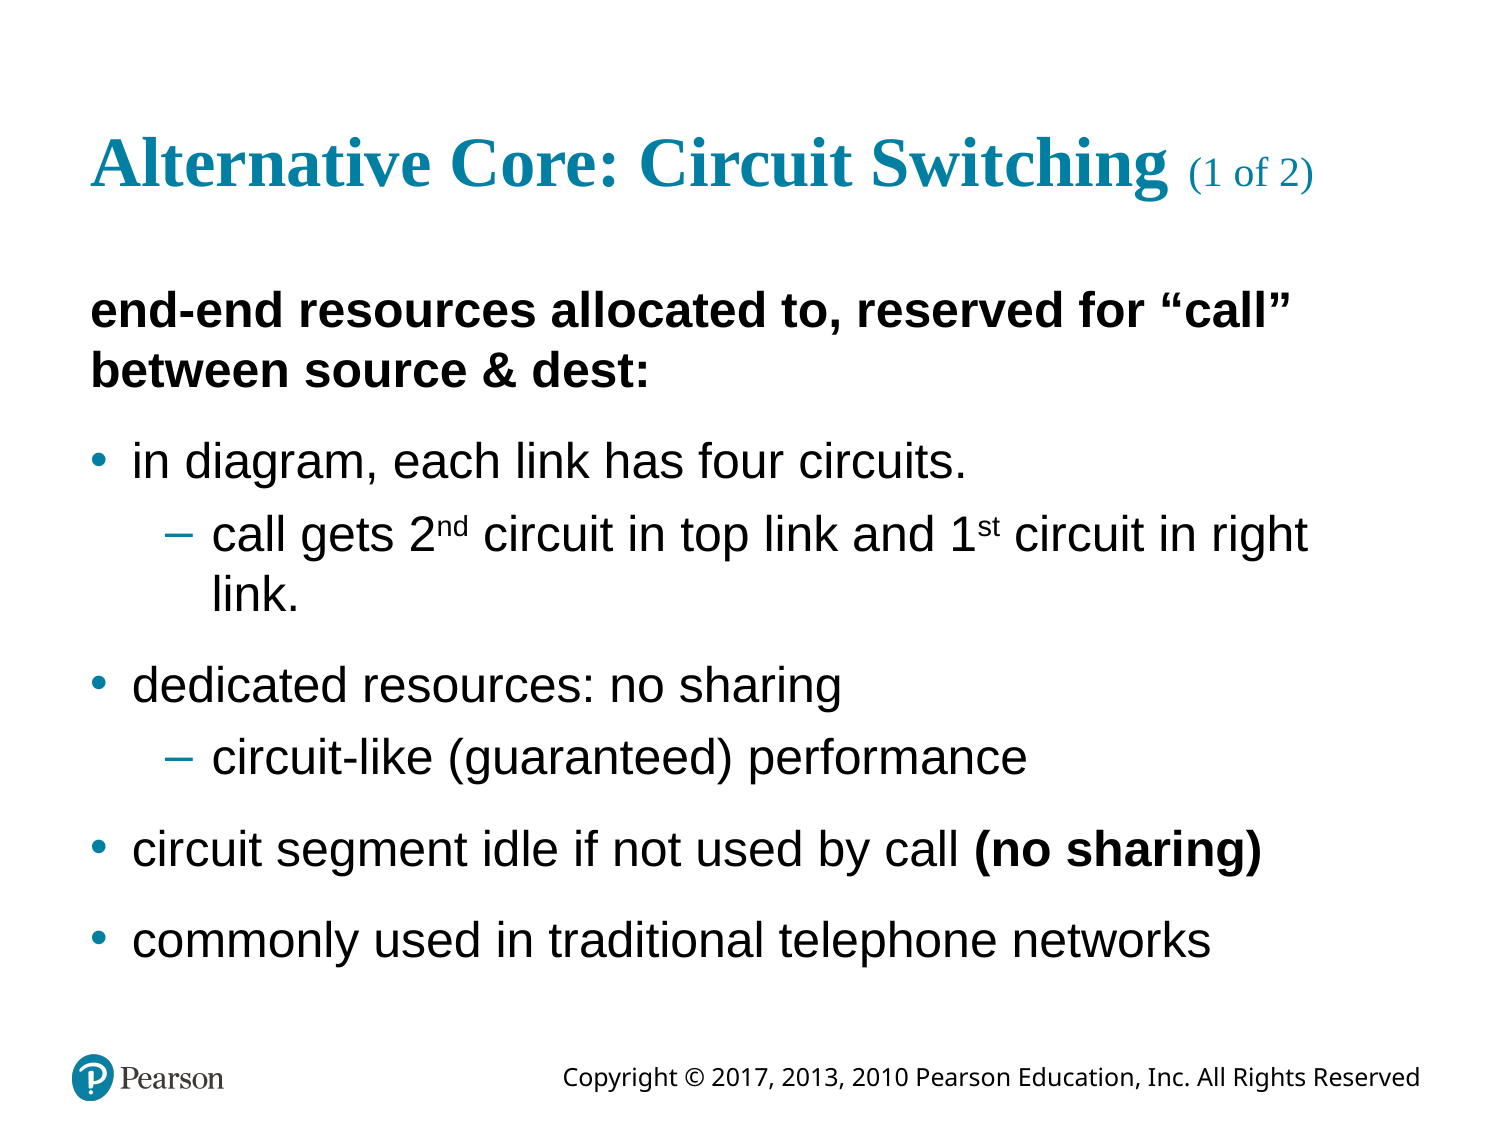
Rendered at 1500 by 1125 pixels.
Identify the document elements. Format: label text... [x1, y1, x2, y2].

title Alternative Core: Circuit Switching (1 of 2) [75, 35, 1425, 216]
picture [72, 1087, 83, 1101]
picture [80, 1063, 106, 1088]
list end-end resources allocated to, reserved for “call” between source & dest: in diagram, each link has four circuits. call gets 2nd circuit in top link and 1st circuit in right link. dedicated resources: no sharing circuit-like (guaranteed) performance circuit segment idle if not used by call (no sharing) commonly used in traditional telephone networks [75, 262, 1425, 1005]
picture [98, 1054, 224, 1101]
picture [72, 1054, 88, 1070]
